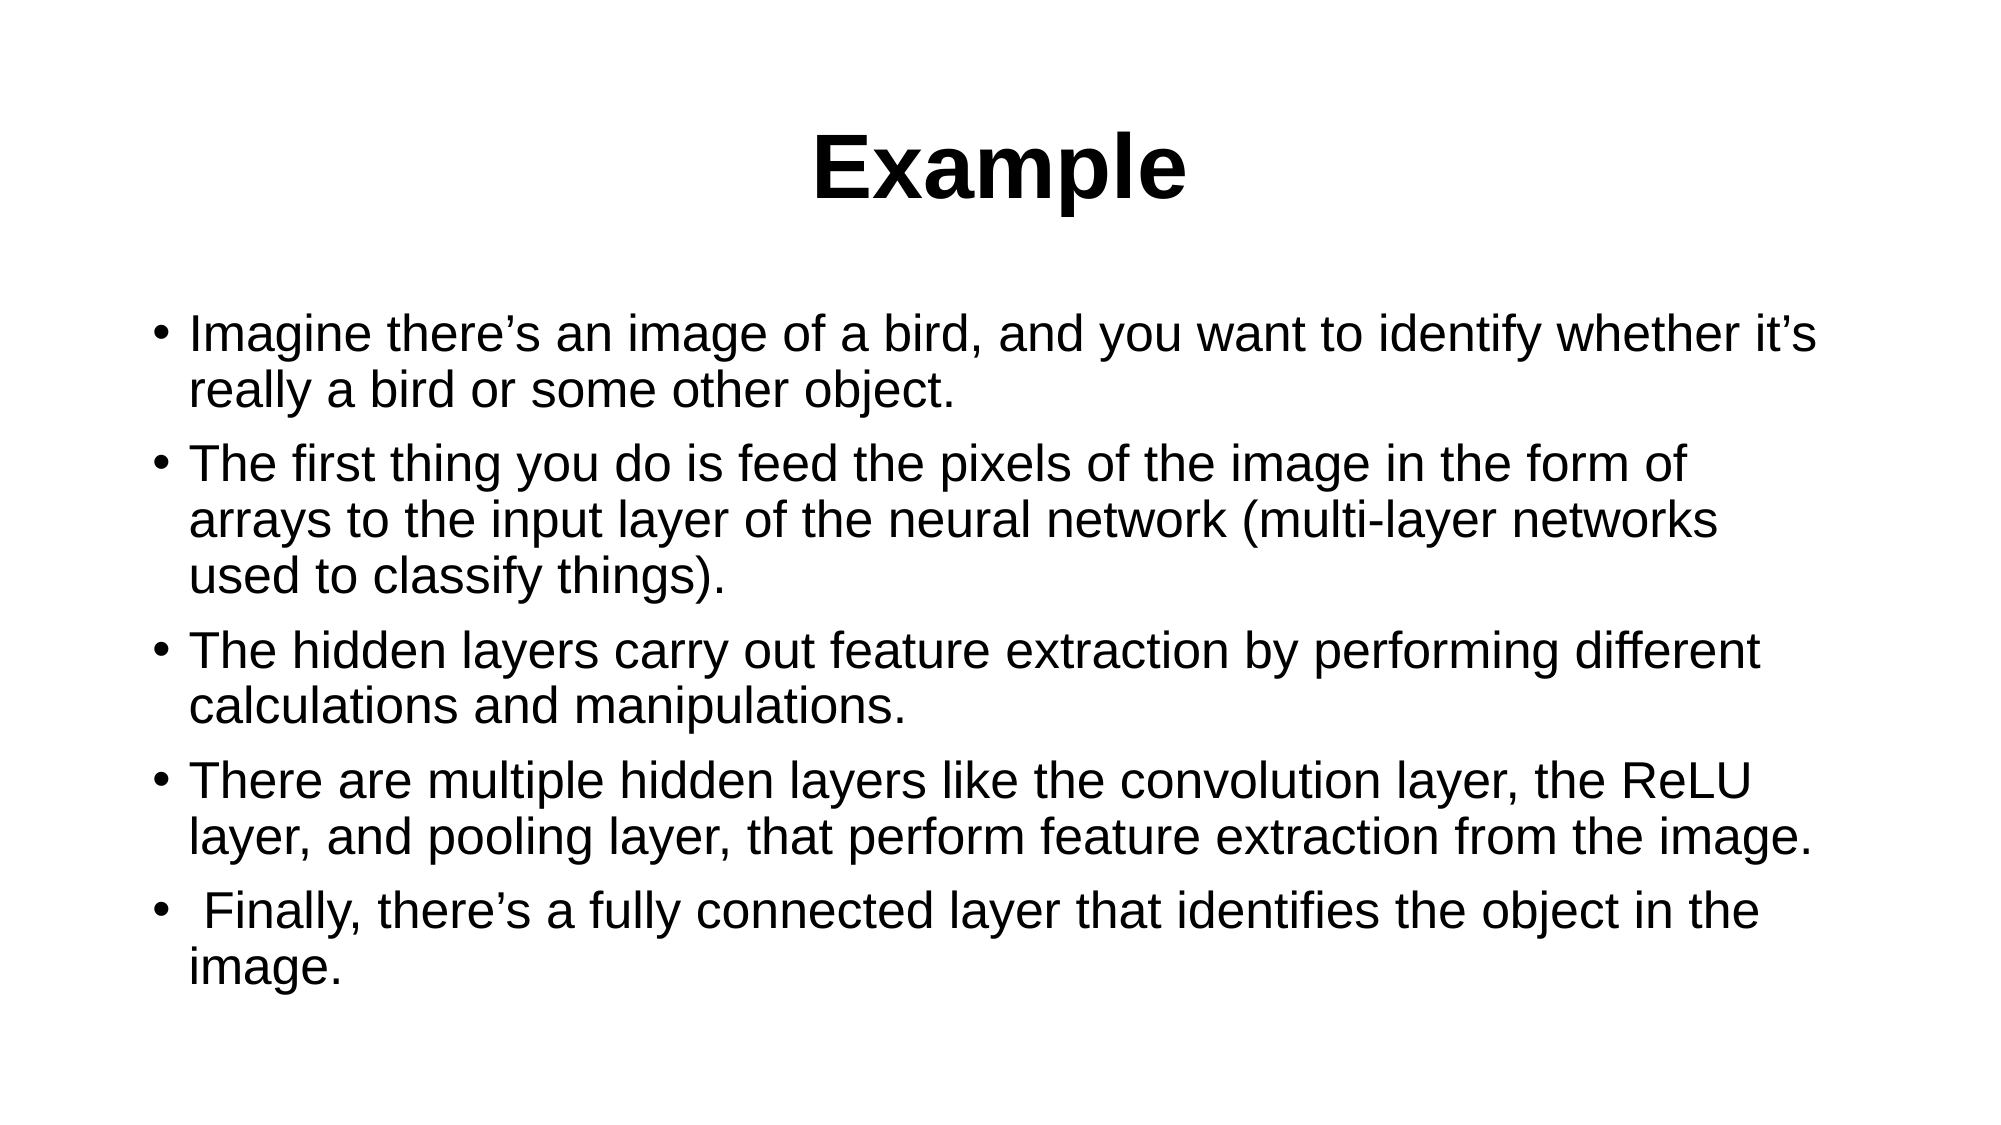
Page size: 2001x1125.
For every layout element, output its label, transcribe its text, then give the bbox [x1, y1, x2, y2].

list Imagine there’s an image of a bird, and you want to identify whether it’s really a bird or some other object. The first thing you do is feed the pixels of the image in the form of arrays to the input layer of the neural network (multi-layer networks used to classify things). The hidden layers carry out feature extraction by performing different calculations and manipulations. There are multiple hidden layers like the convolution layer, the ReLU layer, and pooling layer, that perform feature extraction from the image. Finally, there’s a fully connected layer that identifies the object in the image. [137, 299, 1863, 1014]
title Example [137, 59, 1863, 278]
